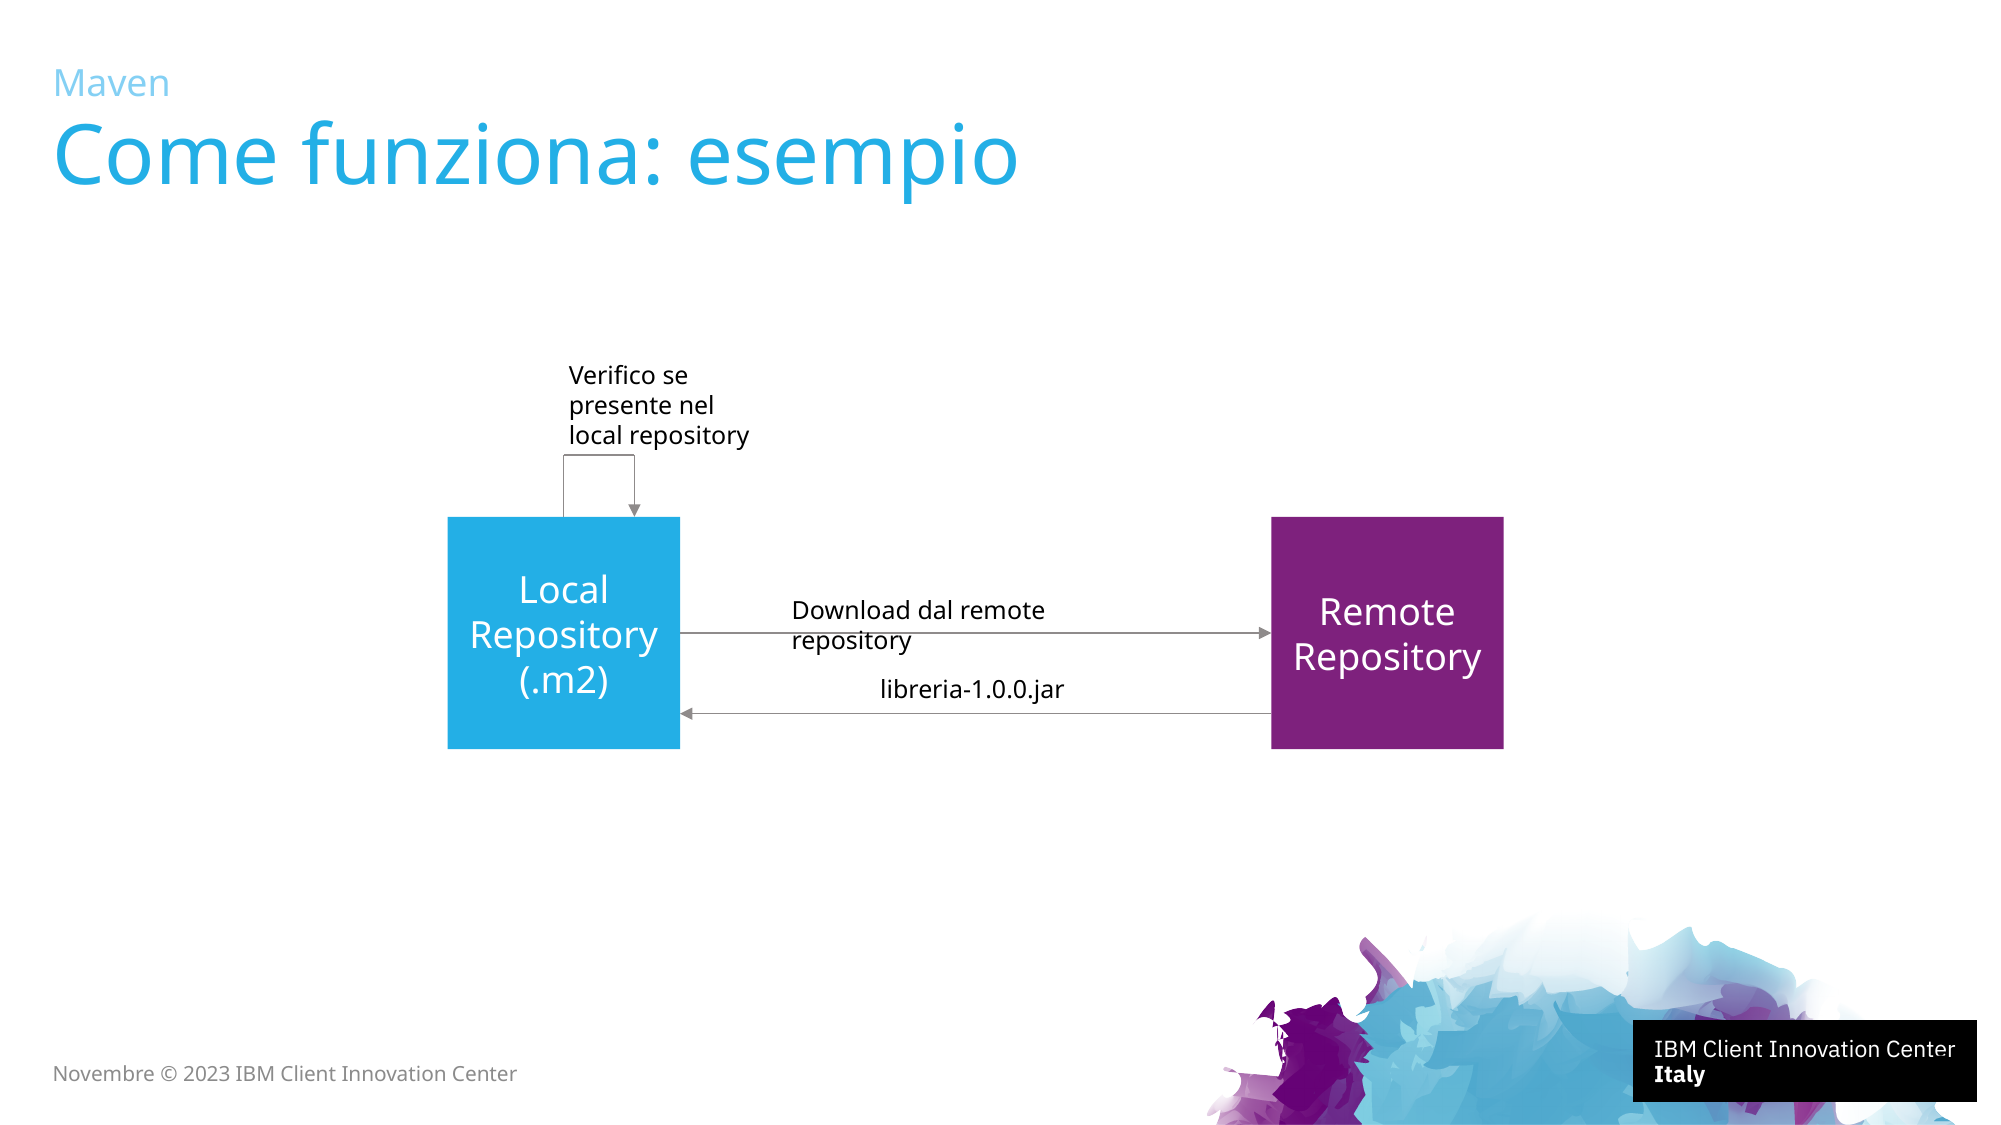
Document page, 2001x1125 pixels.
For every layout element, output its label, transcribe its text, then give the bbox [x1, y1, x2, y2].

footer Novembre © 2023 IBM Client Innovation Center [37, 1042, 1000, 1103]
text_box Remote Repository [1270, 516, 1505, 750]
text_box libreria-1.0.0.jar [865, 666, 1086, 712]
text_box Download dal remote repository [776, 587, 1175, 632]
text_box Download dal remote repository [776, 634, 1175, 662]
text_box 8 [1881, 1039, 1961, 1085]
picture [1166, 850, 1977, 1125]
text_box Verifico se presente nel local repository [554, 352, 780, 458]
text_box Local Repository (.m2) [447, 516, 681, 750]
list Maven [37, 56, 713, 106]
title Come funziona: esempio [37, 105, 1950, 211]
